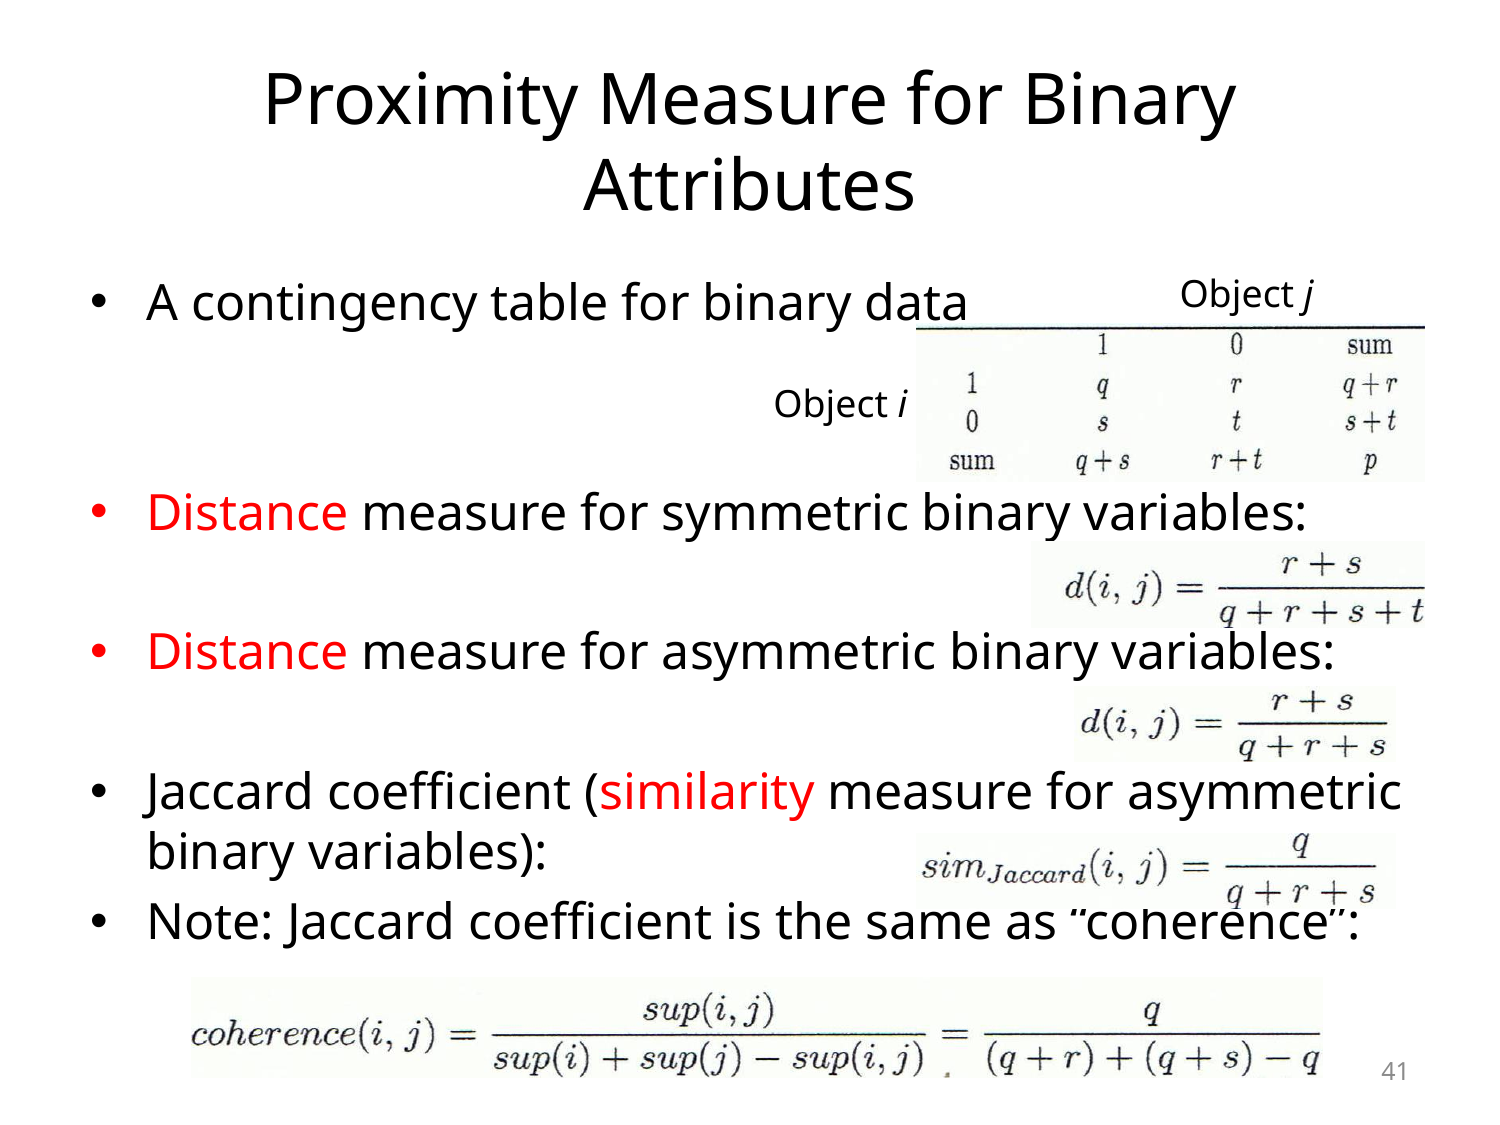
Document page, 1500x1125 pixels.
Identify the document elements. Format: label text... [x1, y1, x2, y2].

text_box Object j [1164, 262, 1329, 321]
picture [915, 833, 1397, 909]
picture [915, 322, 1426, 483]
picture [1074, 686, 1397, 762]
text_box Object i [758, 372, 910, 432]
picture [1031, 541, 1426, 628]
title Proximity Measure for Binary Attributes [75, 45, 1425, 233]
list A contingency table for binary data Distance measure for symmetric binary variables: Distance measure for asymmetric binary variables: Jaccard coefficient (similarity measure for asymmetric binary variables): Note: Jaccard coefficient is the same as “coherence”: [75, 262, 1425, 1125]
slide_number 41 [1074, 1042, 1425, 1103]
picture [190, 977, 1323, 1078]
